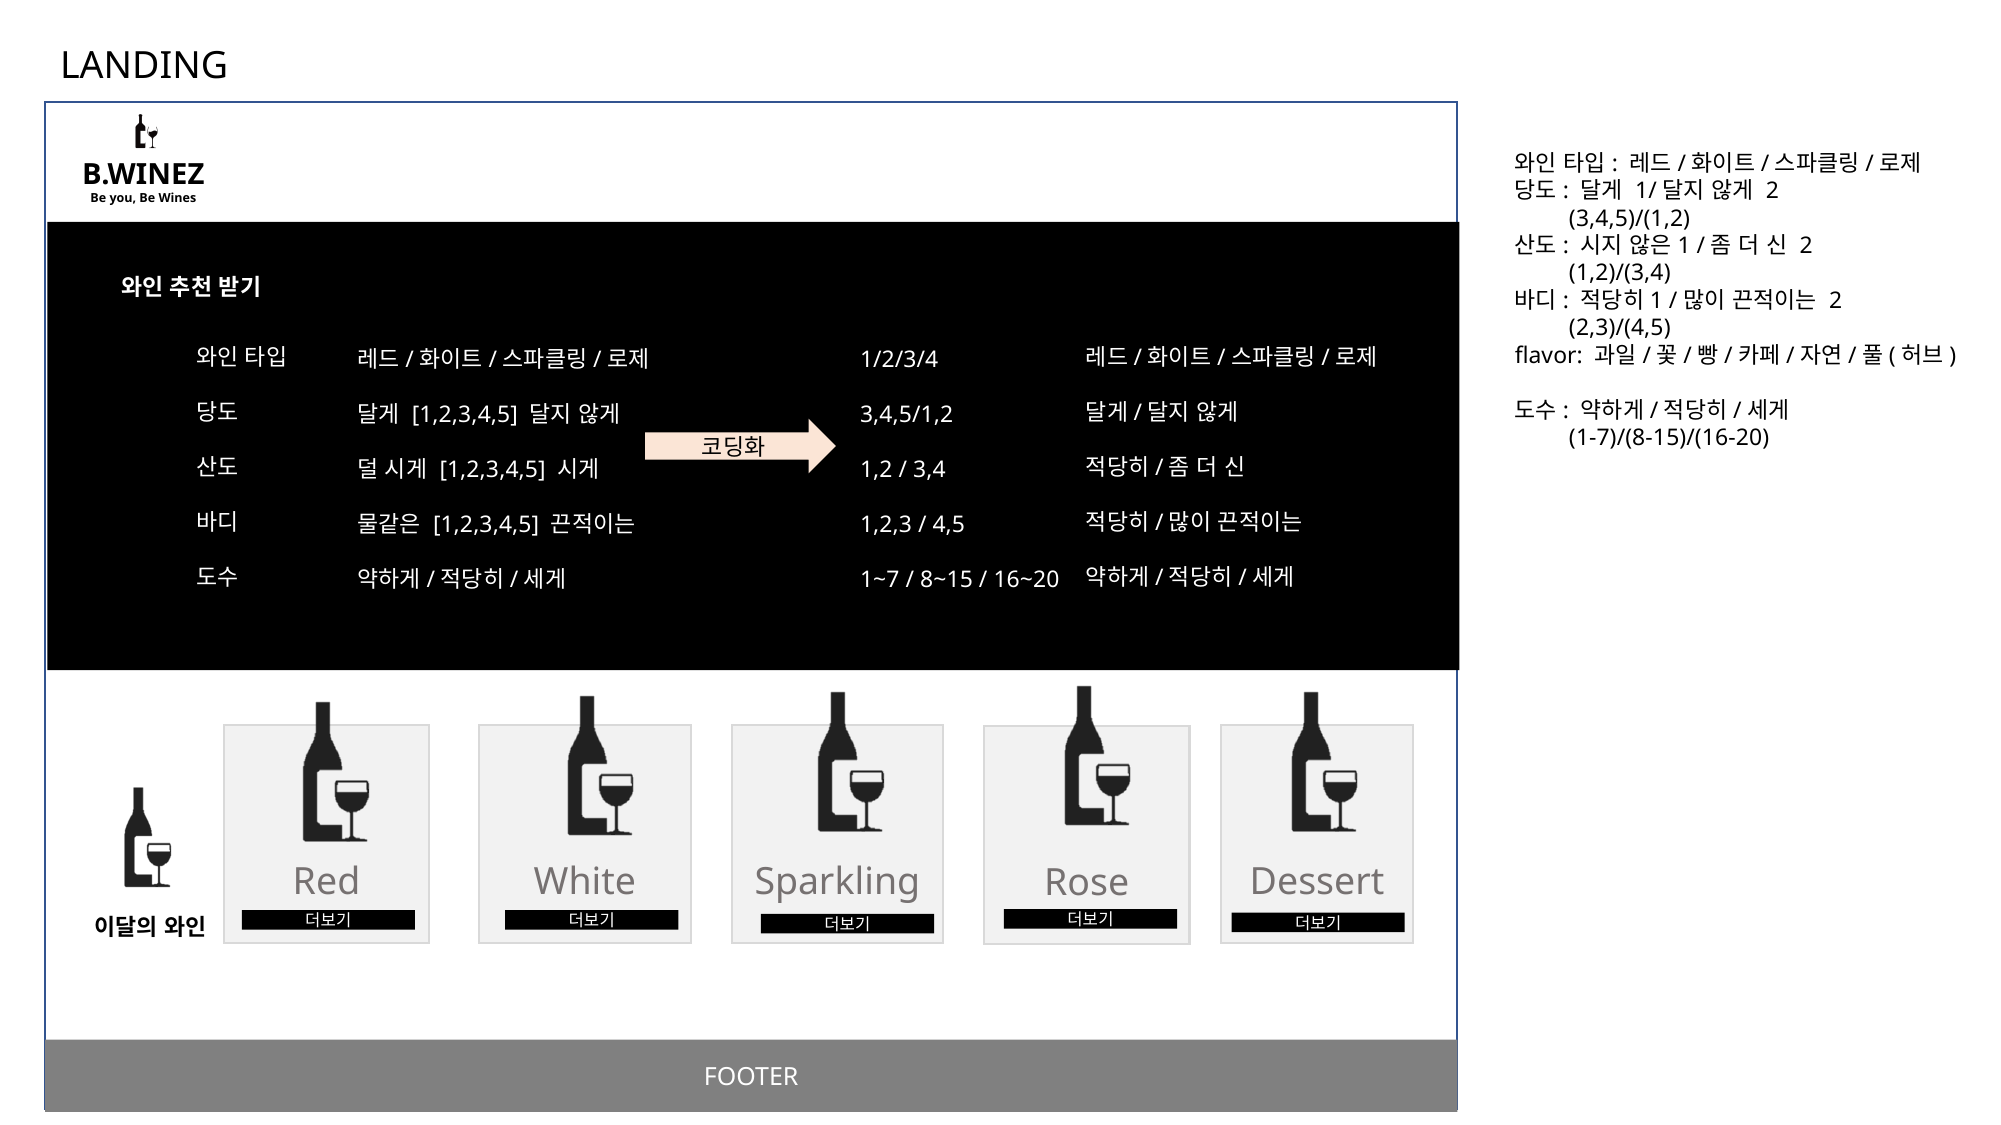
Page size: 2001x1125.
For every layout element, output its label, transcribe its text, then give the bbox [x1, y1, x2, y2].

text_box 와인 타입: 레드/화이트/스파클링/로제 당도: 달게 1/달지 않게 2 (3,4,5)/(1,2) 산도: 시지 않은1 /좀 더 신 2 (1,2)/(3,4) 바디: 적당히1 /많이 끈적이는 2 (2,3)/(4,5) flavor: 과일/꽃/빵/카페/자연/풀(허브) 도수: 약하게/적당히/세게 (1-7)/(8-15)/(16-20) [1500, 113, 2000, 458]
text_box Rose [983, 725, 1191, 945]
text_box White [478, 724, 692, 944]
picture [799, 672, 899, 840]
text_box Sparkling [731, 724, 944, 944]
text_box 와인 추천 받기 [97, 265, 285, 308]
text_box 1/2/3/4 3,4,5/1,2 1,2 / 3,4 1,2,3 / 4,5 1~7 / 8~15 / 16~20 [845, 309, 1098, 600]
picture [111, 773, 182, 893]
text_box 더보기 [241, 909, 416, 931]
text_box 더보기 [1003, 908, 1178, 930]
text_box 와인 타입 당도 산도 바디 도수 [181, 308, 334, 598]
picture [284, 682, 384, 850]
picture [1273, 672, 1372, 840]
text_box 레드/화이트/스파클링/로제 달게 [1,2,3,4,5] 달지 않게 덜 시게 [1,2,3,4,5] 시게 물같은 [1,2,3,4,5] 끈적이는 약하게/적당히/세게 [342, 309, 679, 600]
text_box 더보기 [504, 909, 679, 931]
text_box Dessert [1220, 724, 1414, 944]
text_box Red [223, 724, 430, 944]
text_box 레드/화이트/스파클링/로제 달게/달지 않게 적당히/좀 더 신 적당히/많이 끈적이는 약하게/적당히/세게 [1071, 308, 1407, 598]
text_box FOOTER [44, 1039, 1458, 1113]
text_box LANDING [45, 33, 285, 94]
text_box [46, 221, 1461, 671]
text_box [57, 113, 230, 212]
picture [549, 676, 648, 844]
text_box 더보기 [760, 913, 935, 934]
text_box 더보기 [1231, 912, 1406, 933]
text_box 코딩화 [679, 416, 838, 476]
picture [1046, 666, 1145, 834]
text_box 이달의 와인 [57, 905, 245, 948]
text_box [44, 101, 1458, 1039]
